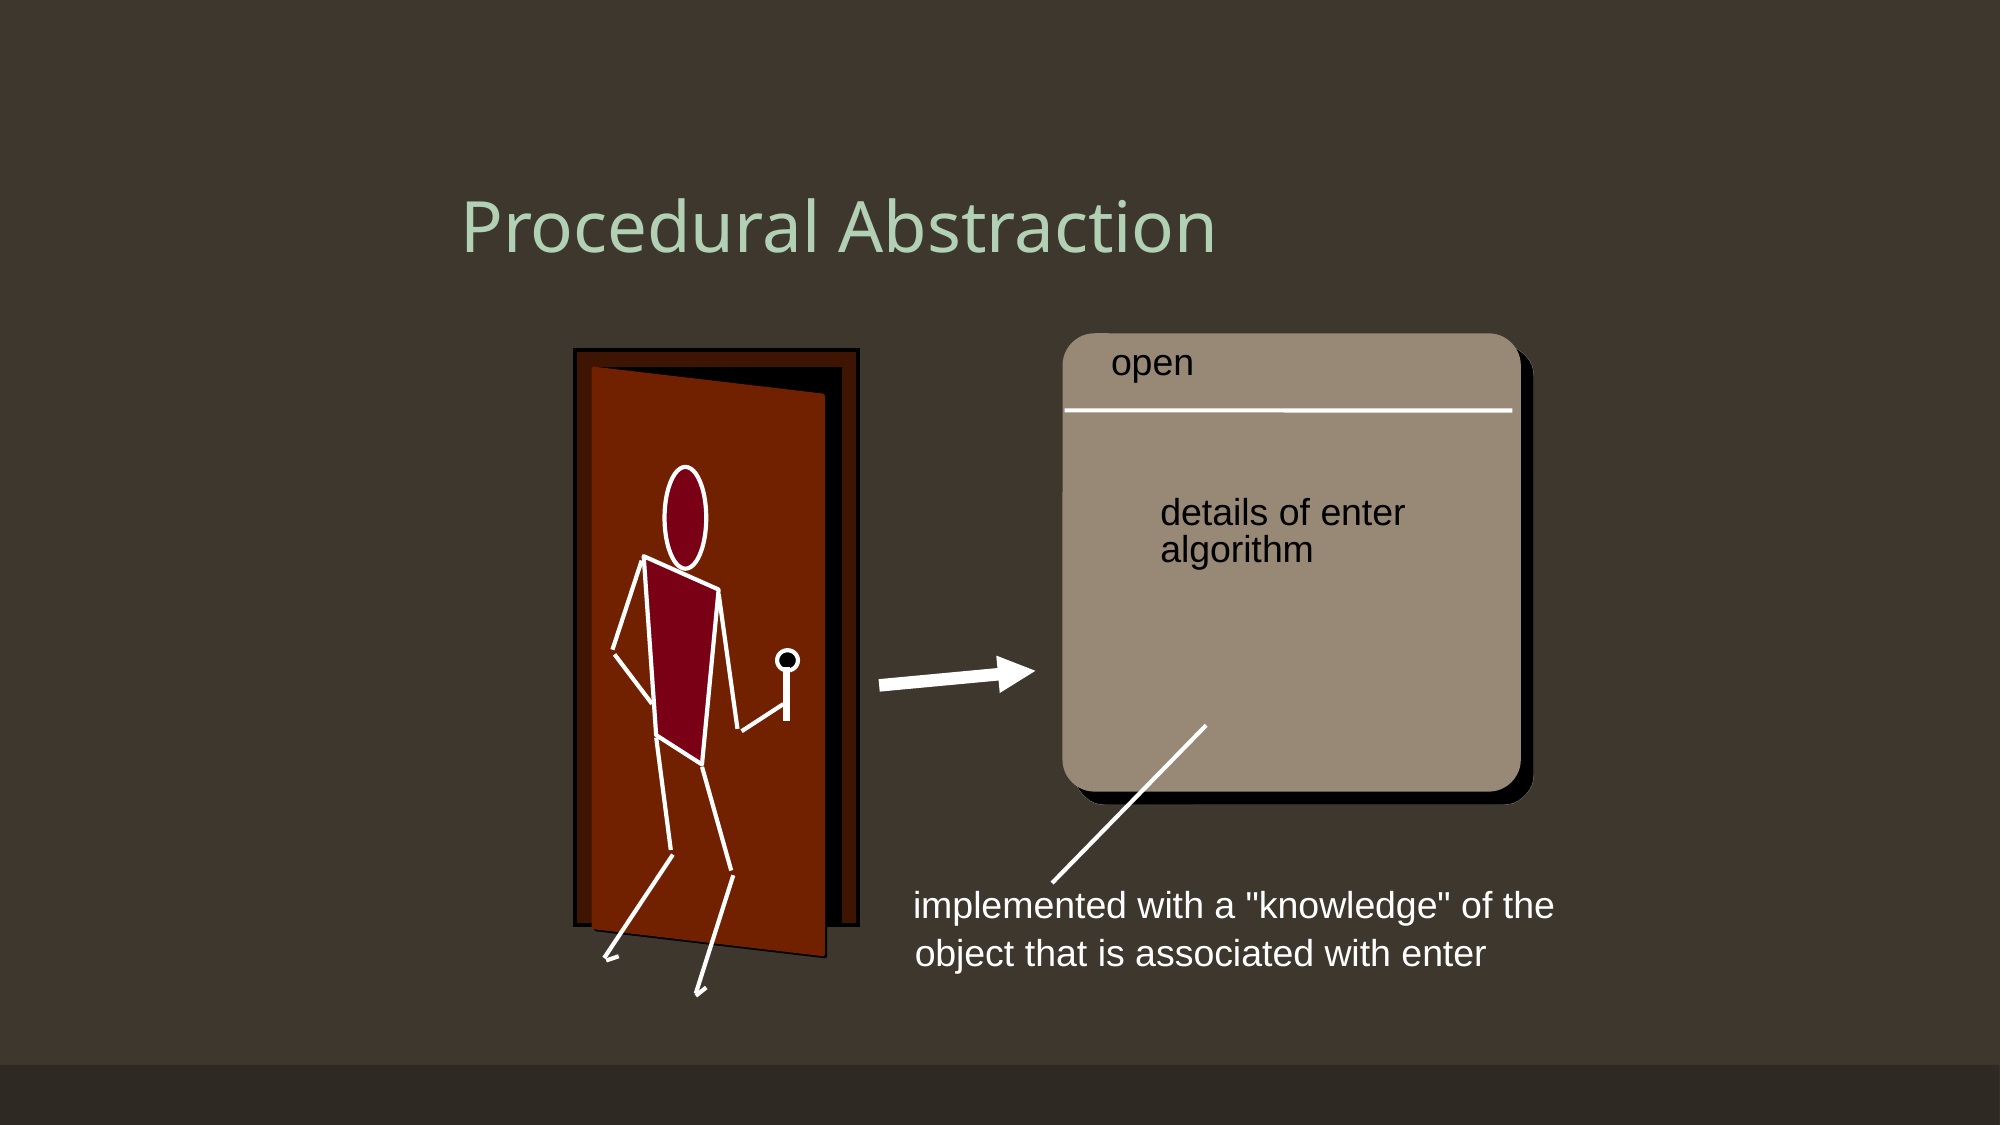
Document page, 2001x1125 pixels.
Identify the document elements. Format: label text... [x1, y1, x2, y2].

text_box [1062, 333, 1521, 792]
text_box [664, 466, 707, 569]
title Procedural Abstraction [450, 187, 1239, 384]
text_box [879, 665, 1036, 686]
text_box open [1096, 330, 1210, 390]
text_box algorithm [1145, 517, 1330, 578]
text_box [643, 556, 719, 765]
text_box [593, 368, 823, 955]
text_box [777, 650, 798, 671]
text_box object that is associated with enter [900, 922, 1503, 982]
text_box details of enter [1145, 480, 1432, 540]
text_box [574, 350, 859, 925]
text_box [605, 369, 840, 925]
text_box implemented with a "knowledge" of the [898, 874, 1592, 934]
